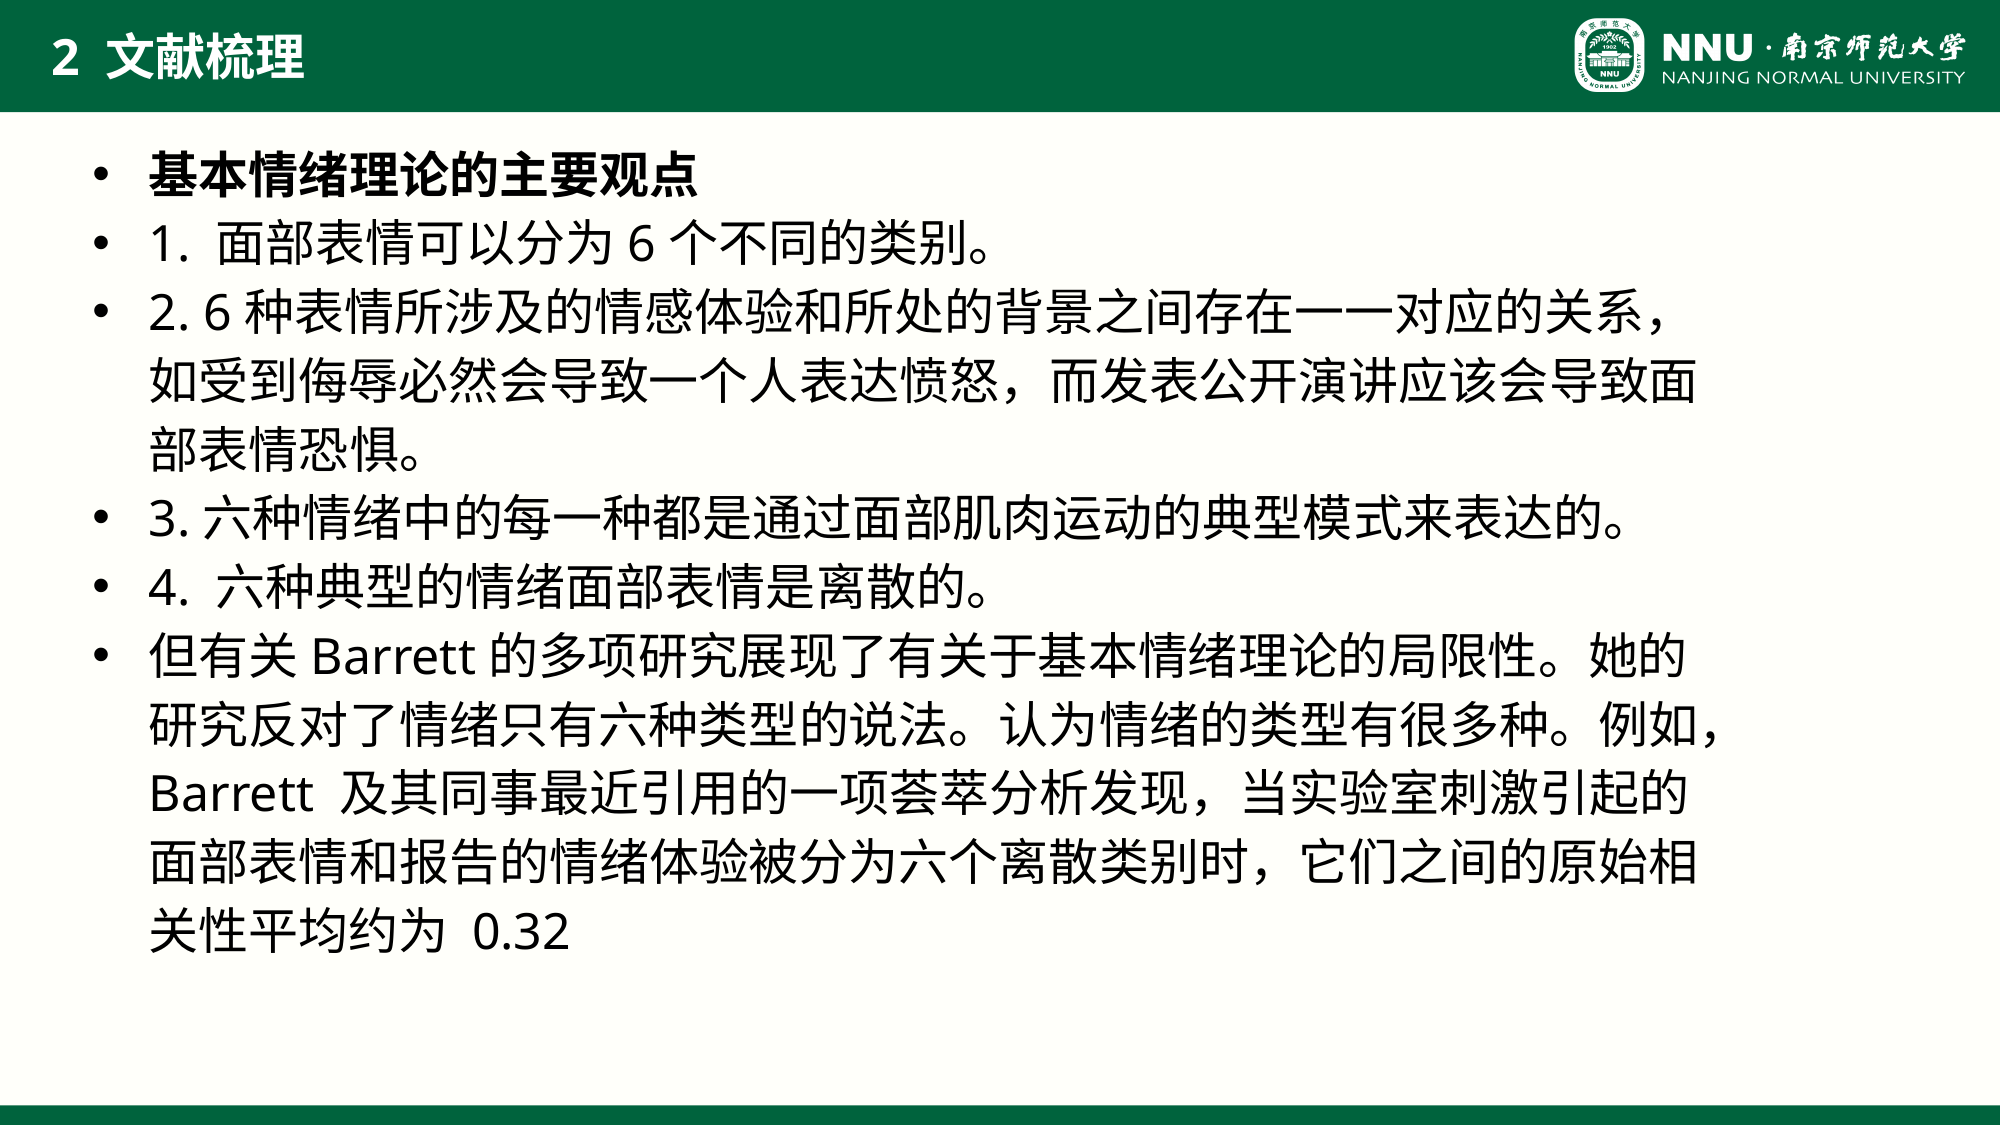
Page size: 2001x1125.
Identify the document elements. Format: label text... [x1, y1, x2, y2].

text_box [0, 0, 1546, 113]
picture [1546, 0, 2000, 225]
text_box 基本情绪理论的主要观点 1. 面部表情可以分为6个不同的类别。 2. 6种表情所涉及的情感体验和所处的背景之间存在一一对应的关系，如受到侮辱必然会导致一个人表达愤怒，而发表公开演讲应该会导致面部表情恐惧。 3.六种情绪中的每一种都是通过面部肌肉运动的典型模式来表达的。 4. 六种典型的情绪面部表情是离散的。 但有关Barrett的多项研究展现了有关于基本情绪理论的局限性。她的研究反对了情绪只有六种类型的说法。认为情绪的类型有很多种。例如，Barrett 及其同事最近引用的一项荟萃​​分析发现，当实验室刺激引起的面部表情和报告的情绪体验被分为六个离散类别时，它们之间的原始相关性平均约为 0.32 [77, 126, 1737, 1085]
text_box 2 文献梳理 [37, 17, 471, 93]
text_box [0, 1104, 2000, 1125]
